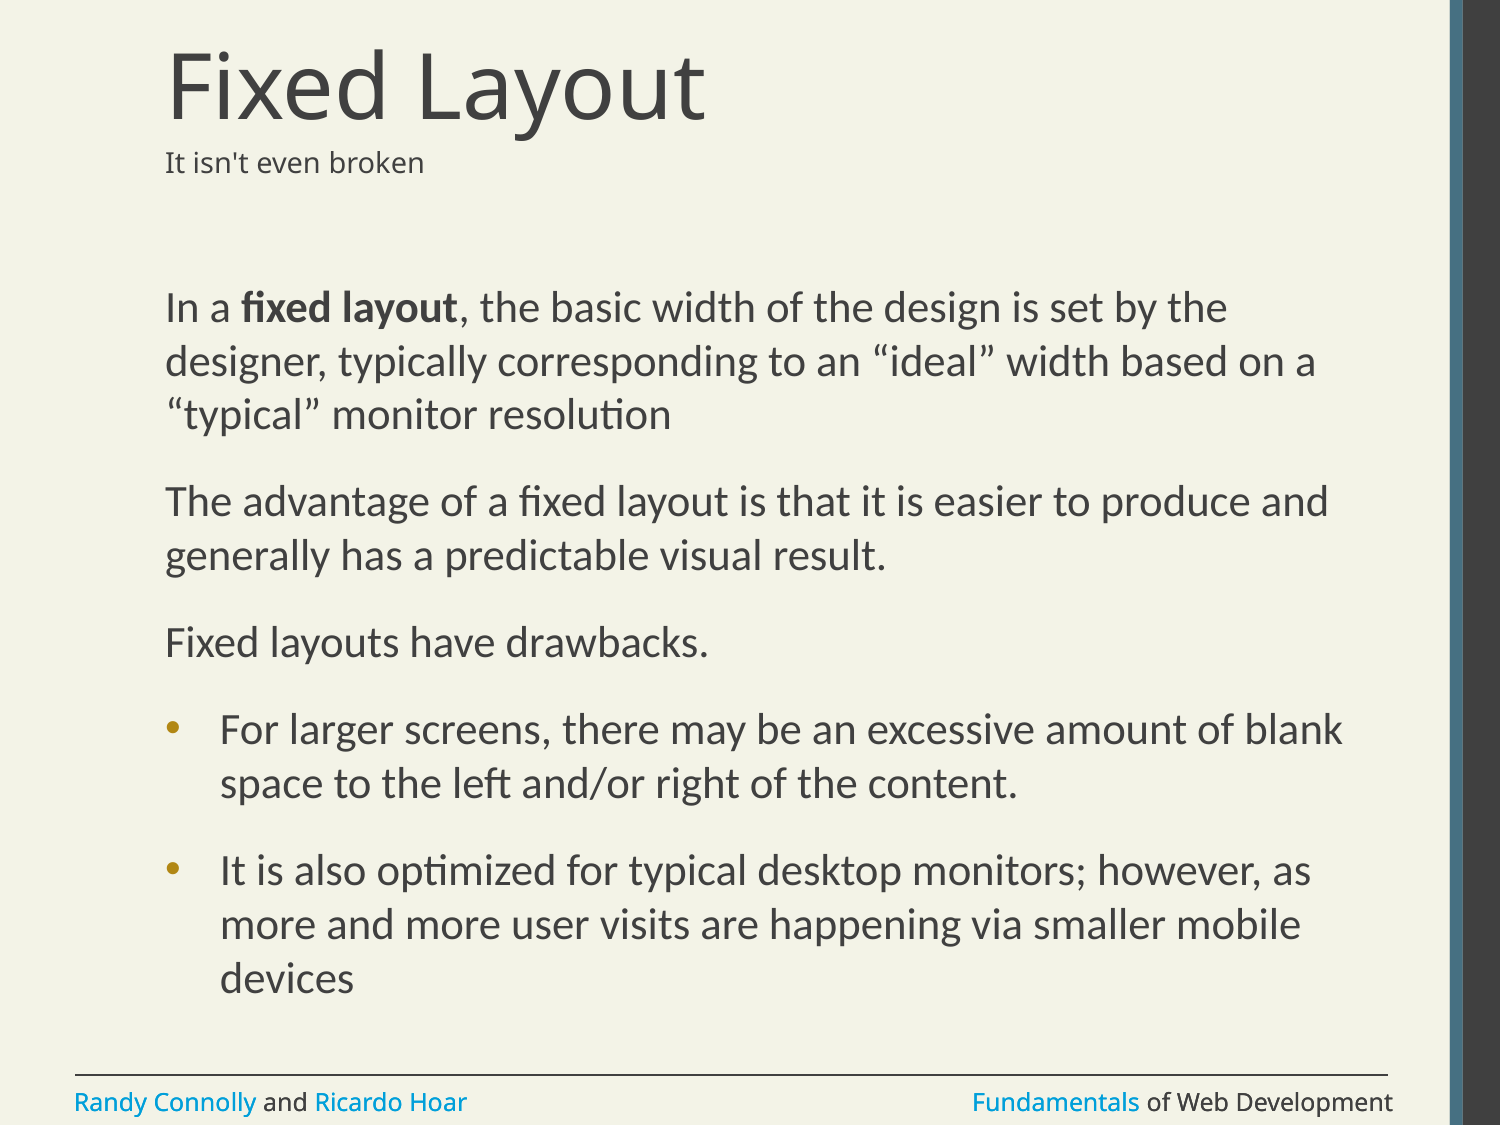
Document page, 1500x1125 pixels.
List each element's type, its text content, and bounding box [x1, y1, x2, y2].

list In a fixed layout, the basic width of the design is set by the designer, typically corresponding to an “ideal” width based on a “typical” monitor resolution The advantage of a fixed layout is that it is easier to produce and generally has a predictable visual result. Fixed layouts have drawbacks. For larger screens, there may be an excessive amount of blank space to the left and/or right of the content. It is also optimized for typical desktop monitors; however, as more and more user visits are happening via smaller mobile devices [150, 270, 1375, 1013]
title Fixed Layout [150, 20, 1425, 188]
list It isn't even broken [150, 137, 1200, 188]
